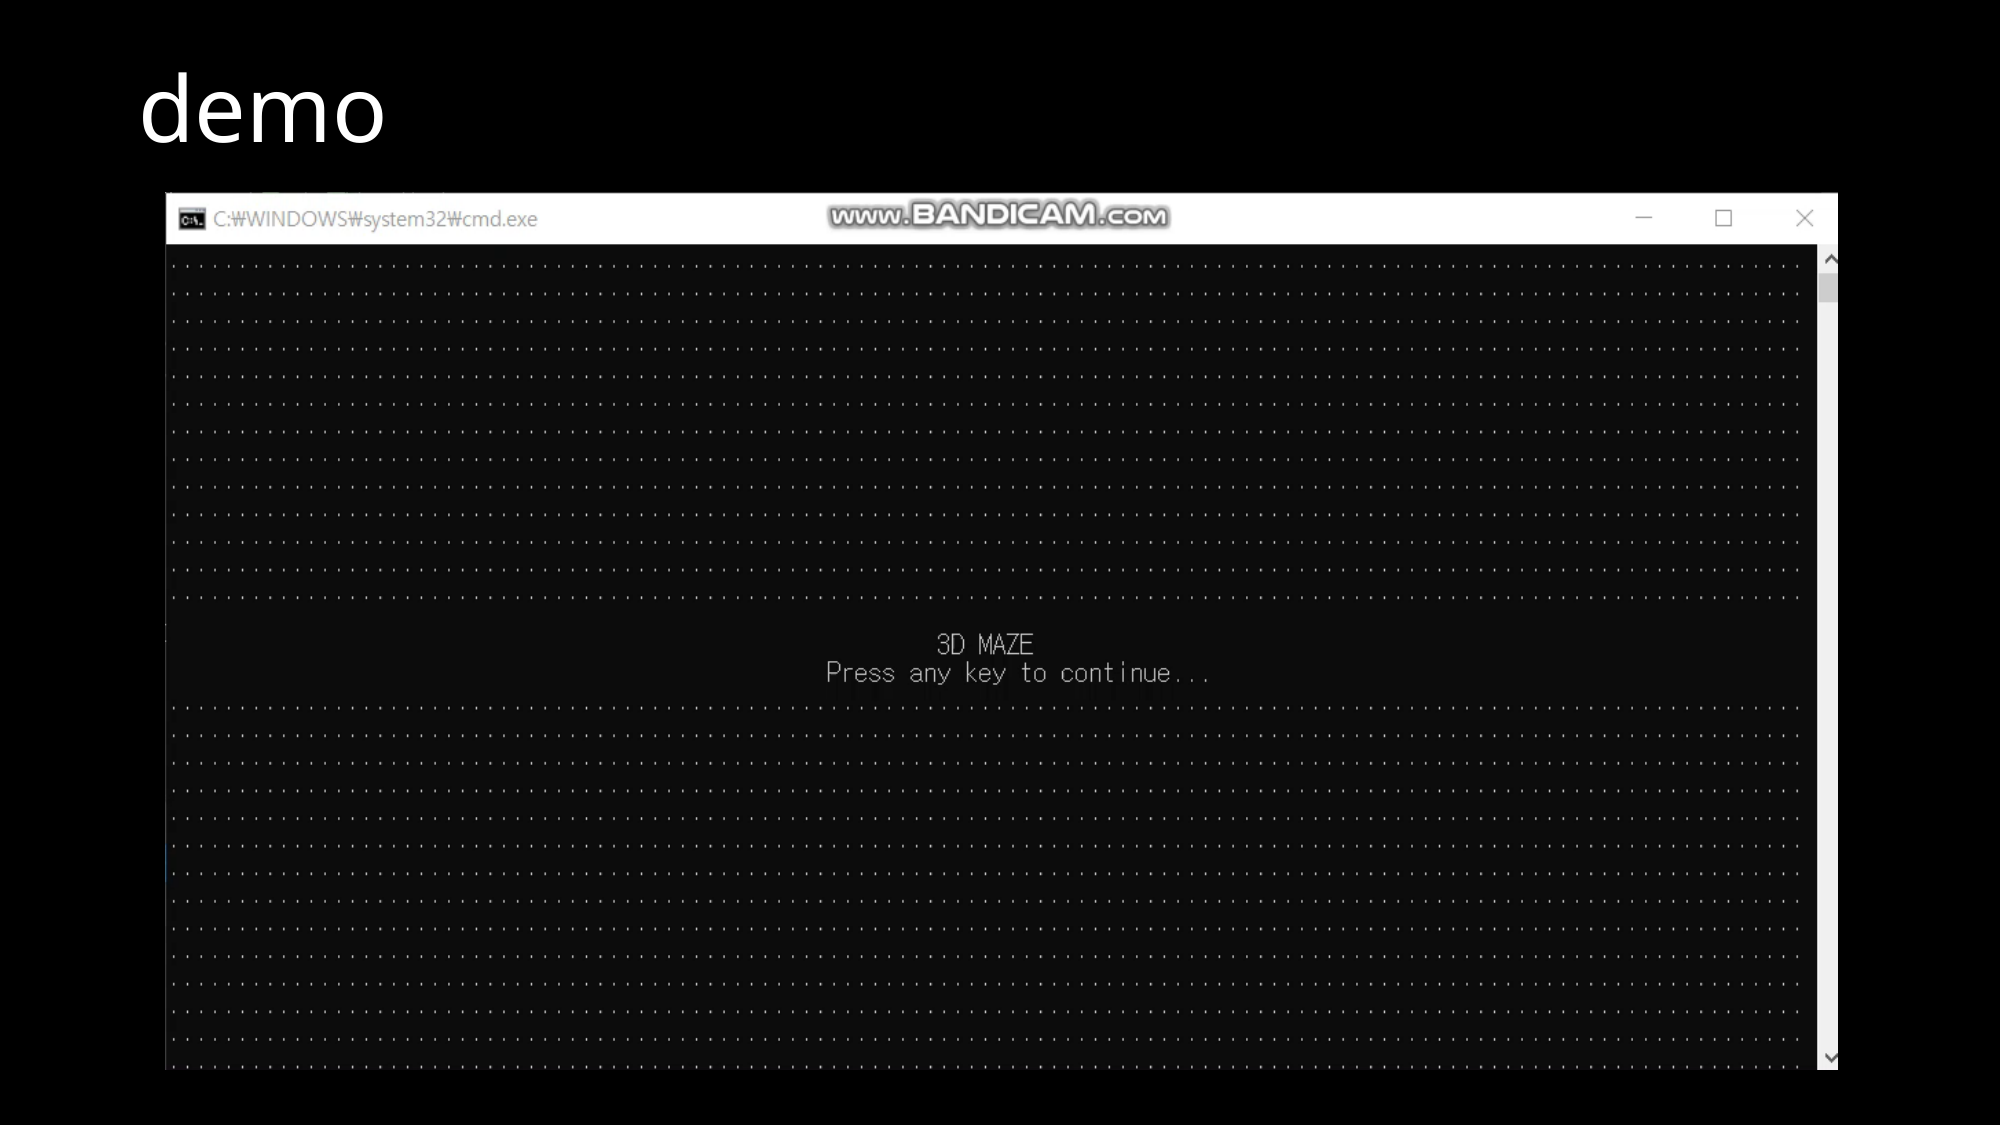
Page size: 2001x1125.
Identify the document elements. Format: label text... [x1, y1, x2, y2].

title demo [123, 3, 1849, 222]
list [165, 191, 1838, 1070]
